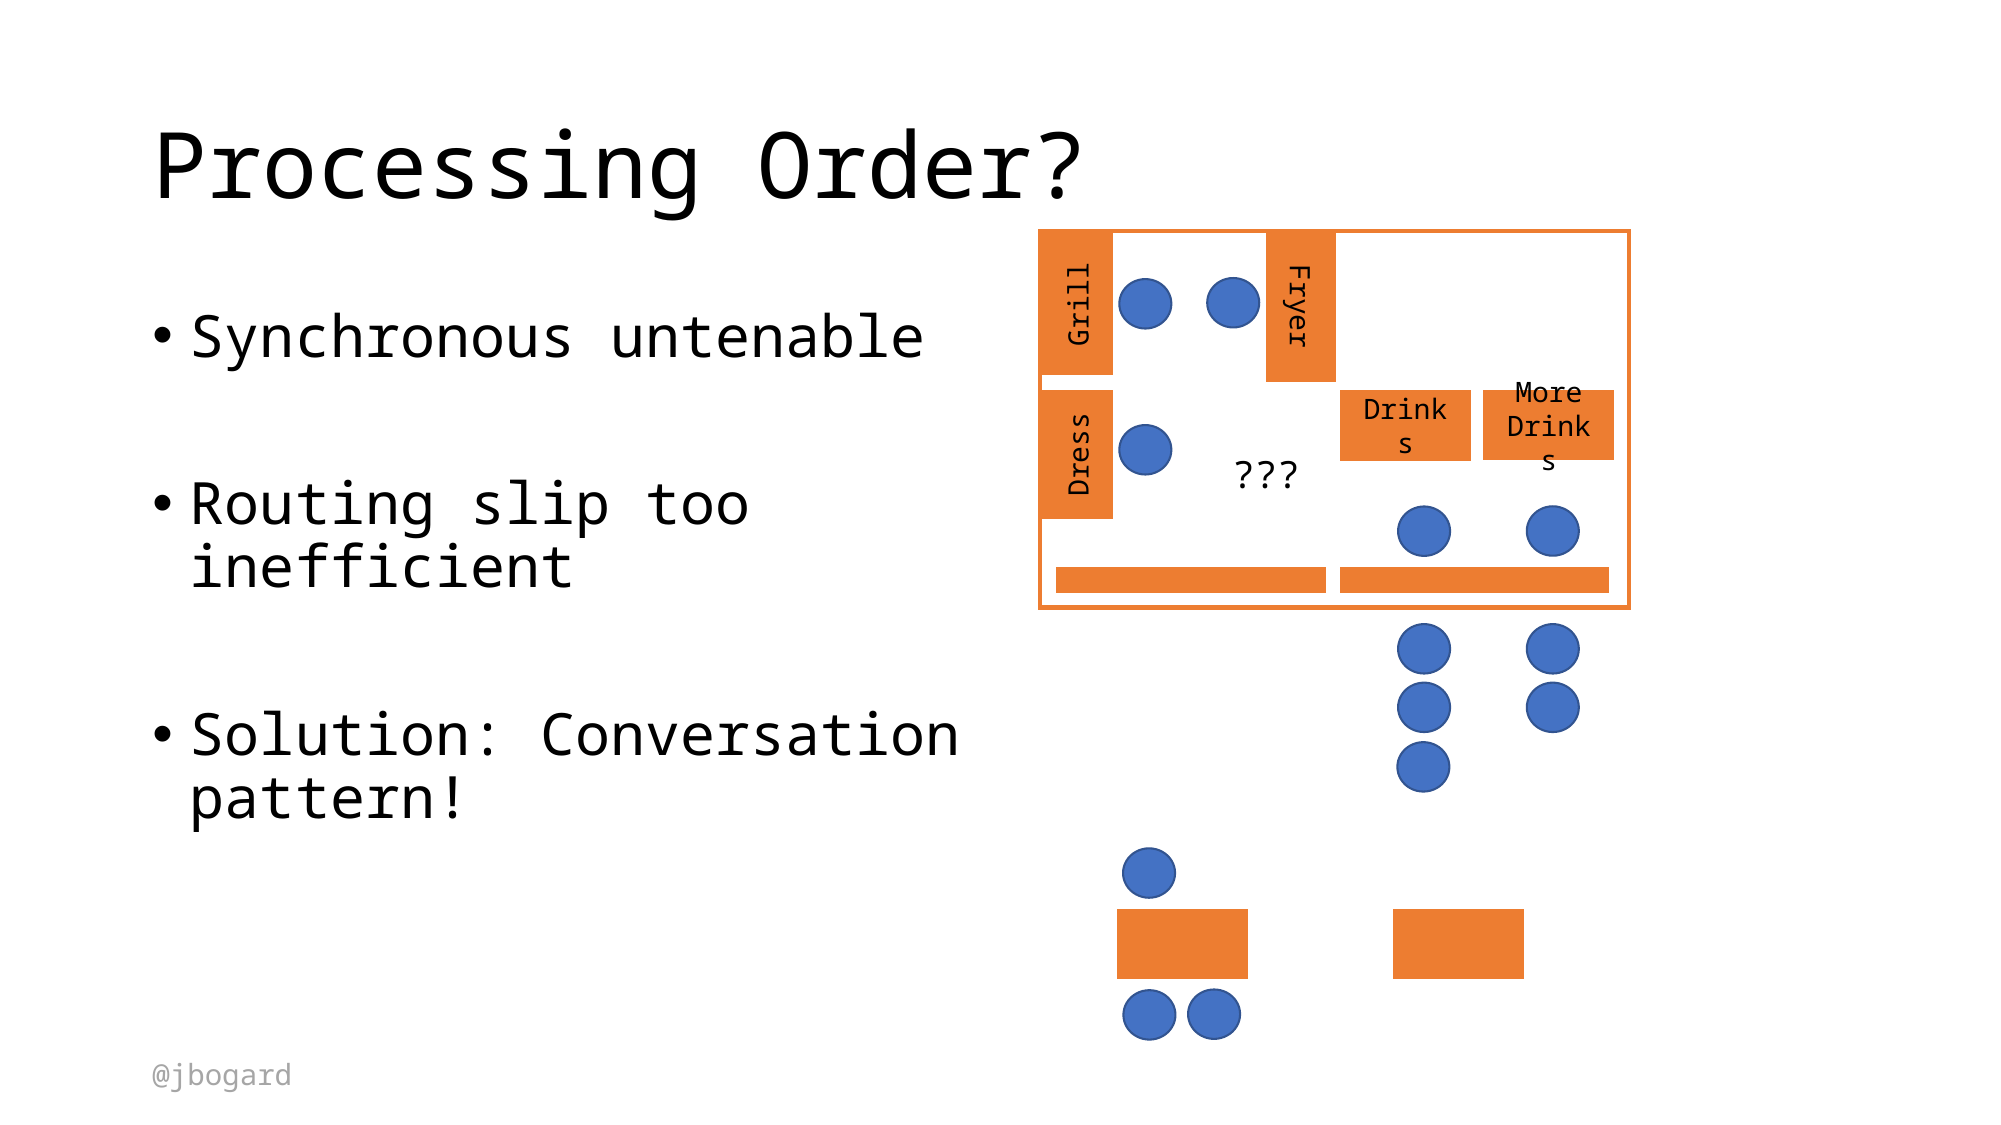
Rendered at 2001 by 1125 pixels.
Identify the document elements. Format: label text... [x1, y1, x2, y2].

text_box [1525, 681, 1580, 734]
text_box [1525, 505, 1580, 557]
text_box [1206, 276, 1261, 329]
text_box [1397, 623, 1452, 675]
text_box [1118, 910, 1247, 978]
text_box [1525, 623, 1580, 675]
text_box [1187, 988, 1242, 1040]
text_box [1118, 278, 1173, 330]
text_box [1039, 230, 1630, 609]
text_box More Drinks [1485, 391, 1613, 459]
text_box Fryer [1267, 233, 1335, 381]
text_box [1058, 568, 1324, 591]
text_box [1118, 424, 1173, 476]
title Processing Order? [137, 59, 1863, 278]
text_box [1122, 847, 1177, 899]
text_box [1397, 681, 1452, 734]
text_box Drinks [1341, 392, 1470, 459]
list Synchronous untenable Routing slip too inefficient Solution: Conversation pattern! [137, 299, 988, 1014]
text_box ??? [1217, 443, 1324, 503]
text_box [1396, 741, 1451, 793]
text_box [1394, 910, 1523, 978]
text_box [1397, 505, 1452, 557]
text_box Dress [1044, 392, 1111, 517]
text_box Grill [1044, 235, 1111, 374]
text_box [1341, 568, 1608, 591]
text_box [1122, 989, 1177, 1041]
